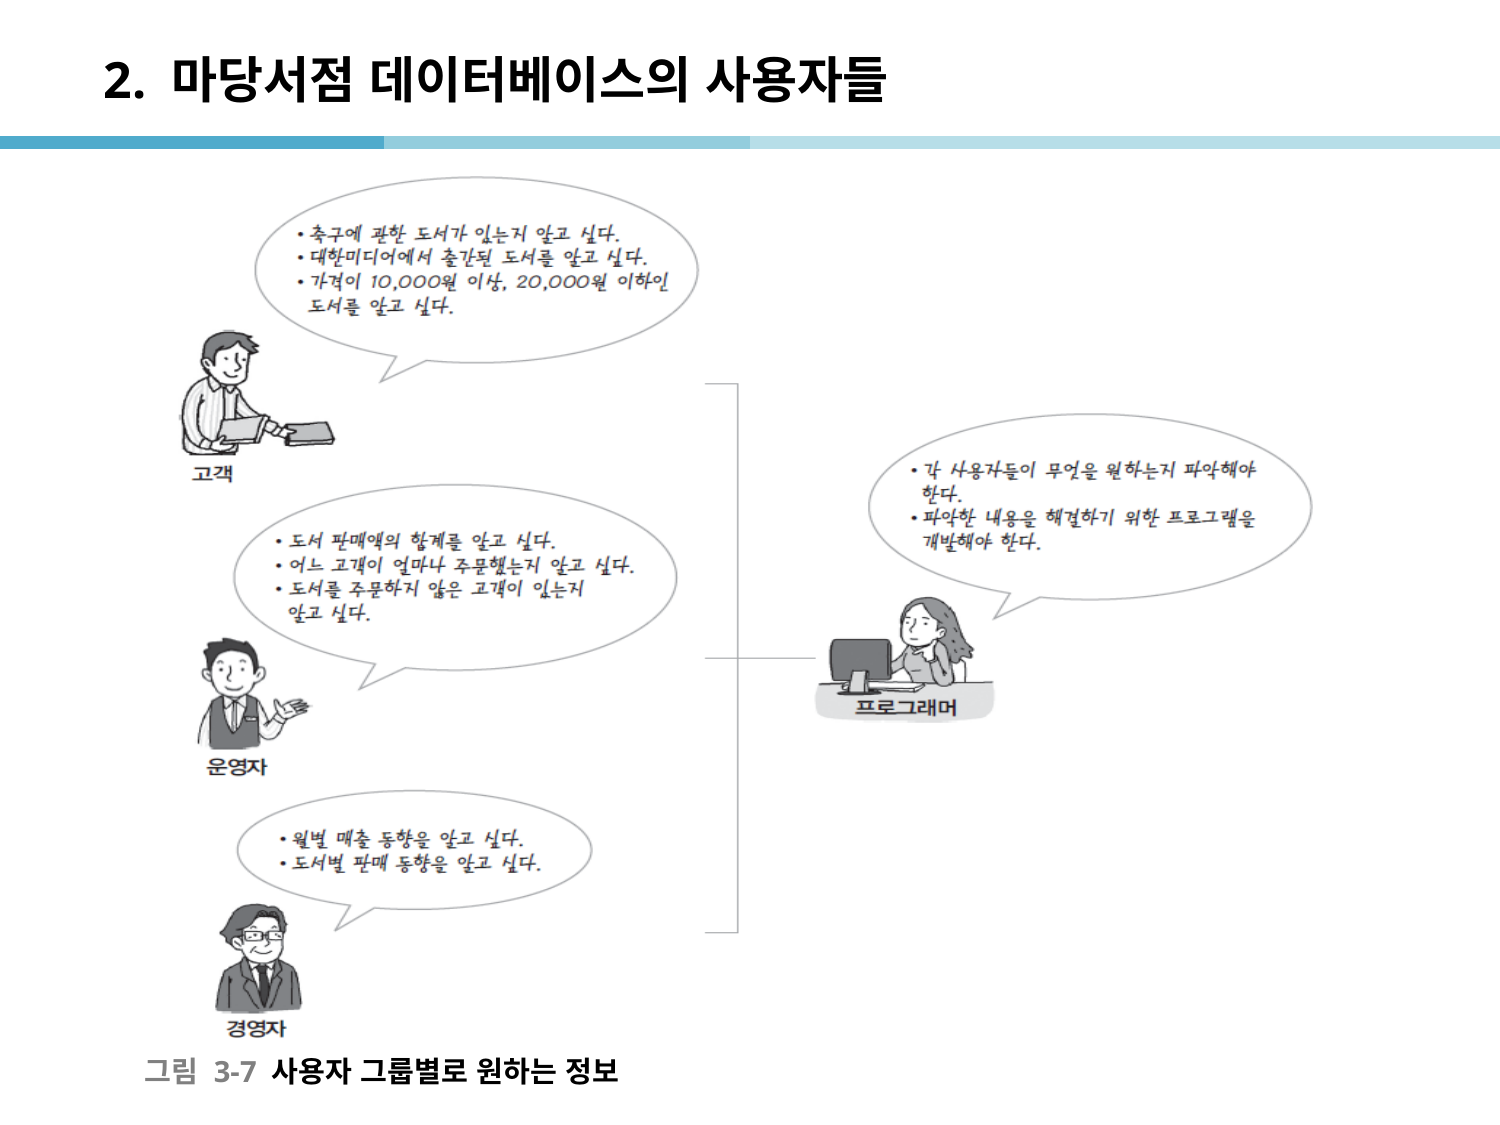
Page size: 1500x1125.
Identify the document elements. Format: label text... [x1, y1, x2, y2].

picture [147, 160, 1329, 1045]
title 2. 마당서점 데이터베이스의 사용자들 [88, 32, 1330, 124]
text_box 그림 3-7 사용자 그룹별로 원하는 정보 [129, 1046, 437, 1094]
